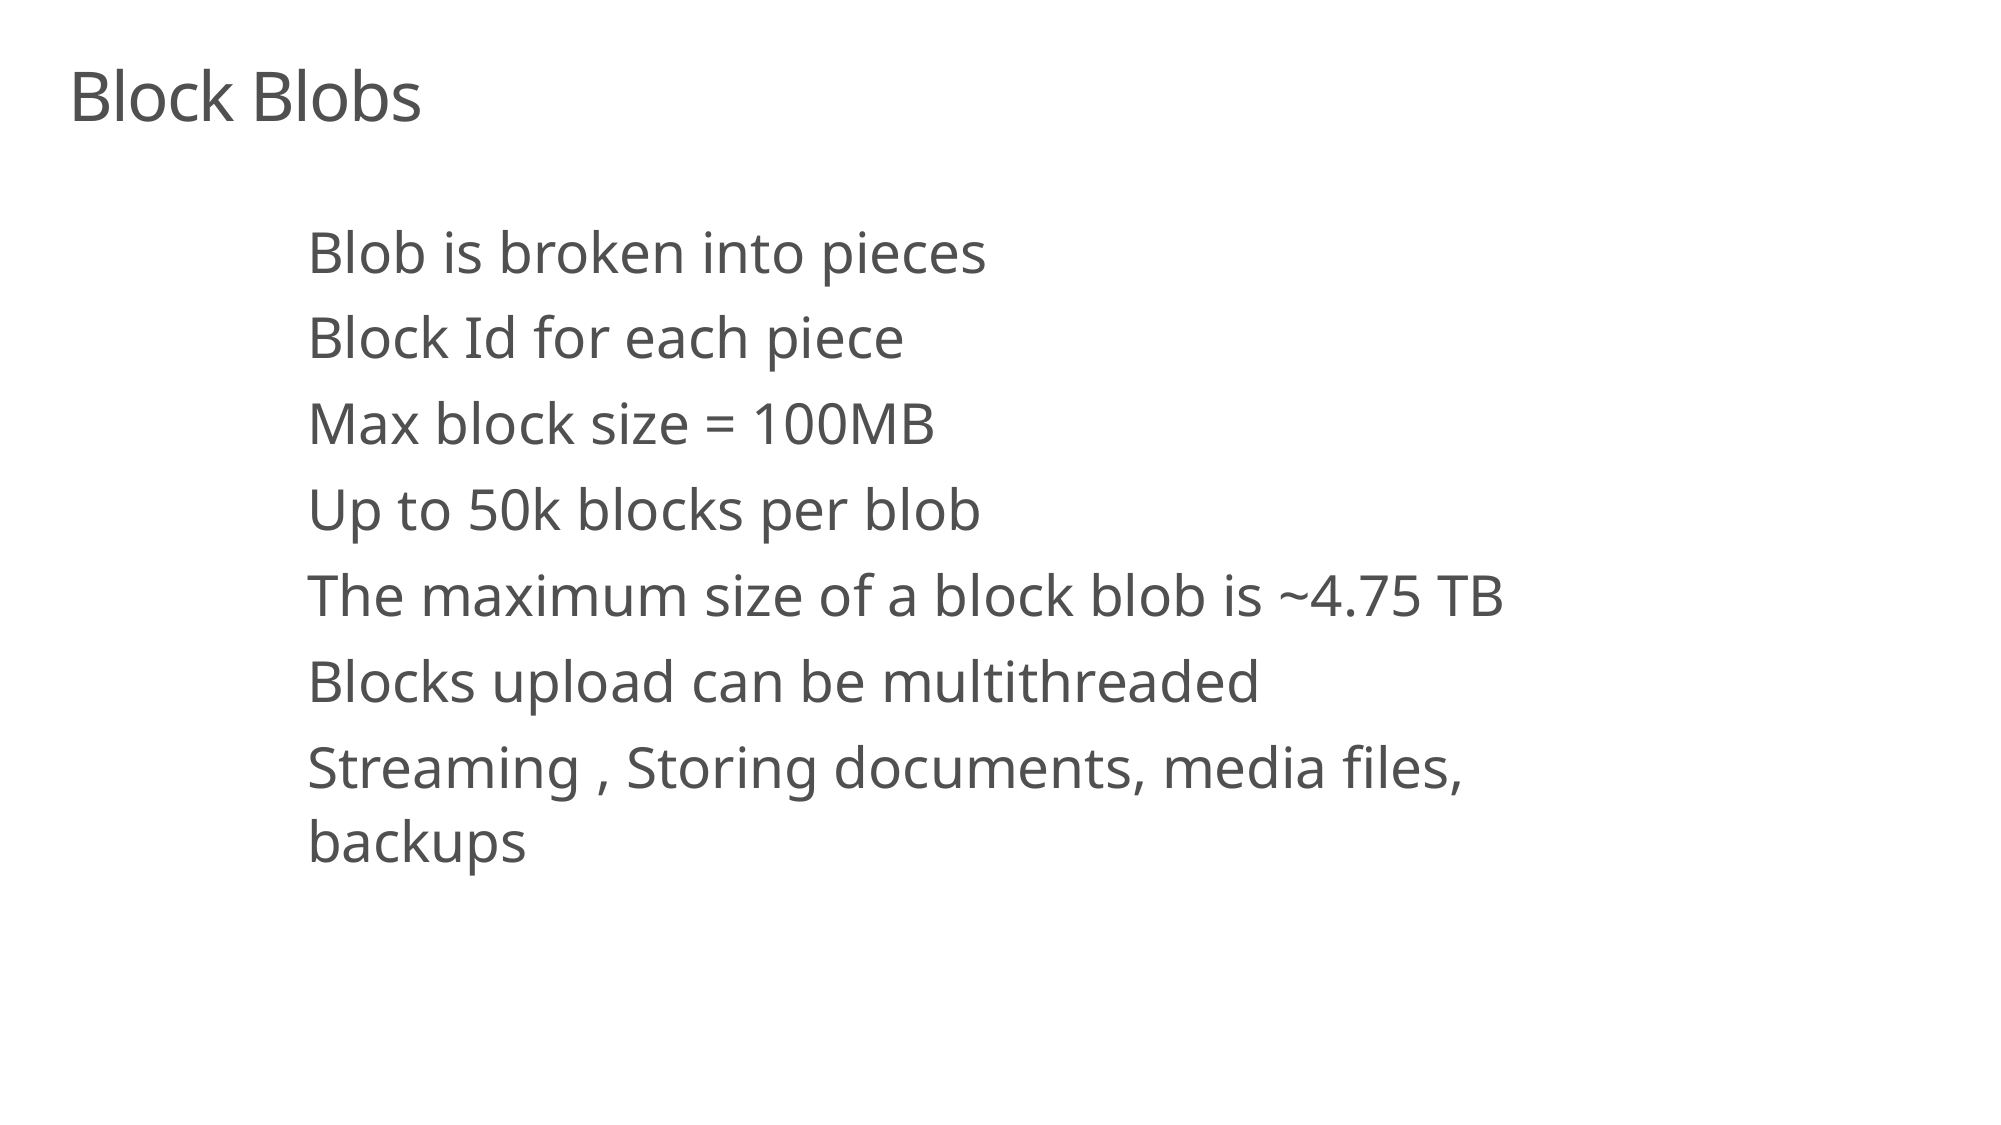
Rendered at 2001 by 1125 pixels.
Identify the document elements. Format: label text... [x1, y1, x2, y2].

title Block Blobs [44, 47, 1957, 196]
list Blob is broken into pieces Block Id for each piece Max block size = 100MB Up to 50k blocks per blob The maximum size of a block blob is ~4.75 TB Blocks upload can be multithreaded Streaming , Storing documents, media files, backups [283, 195, 1717, 891]
